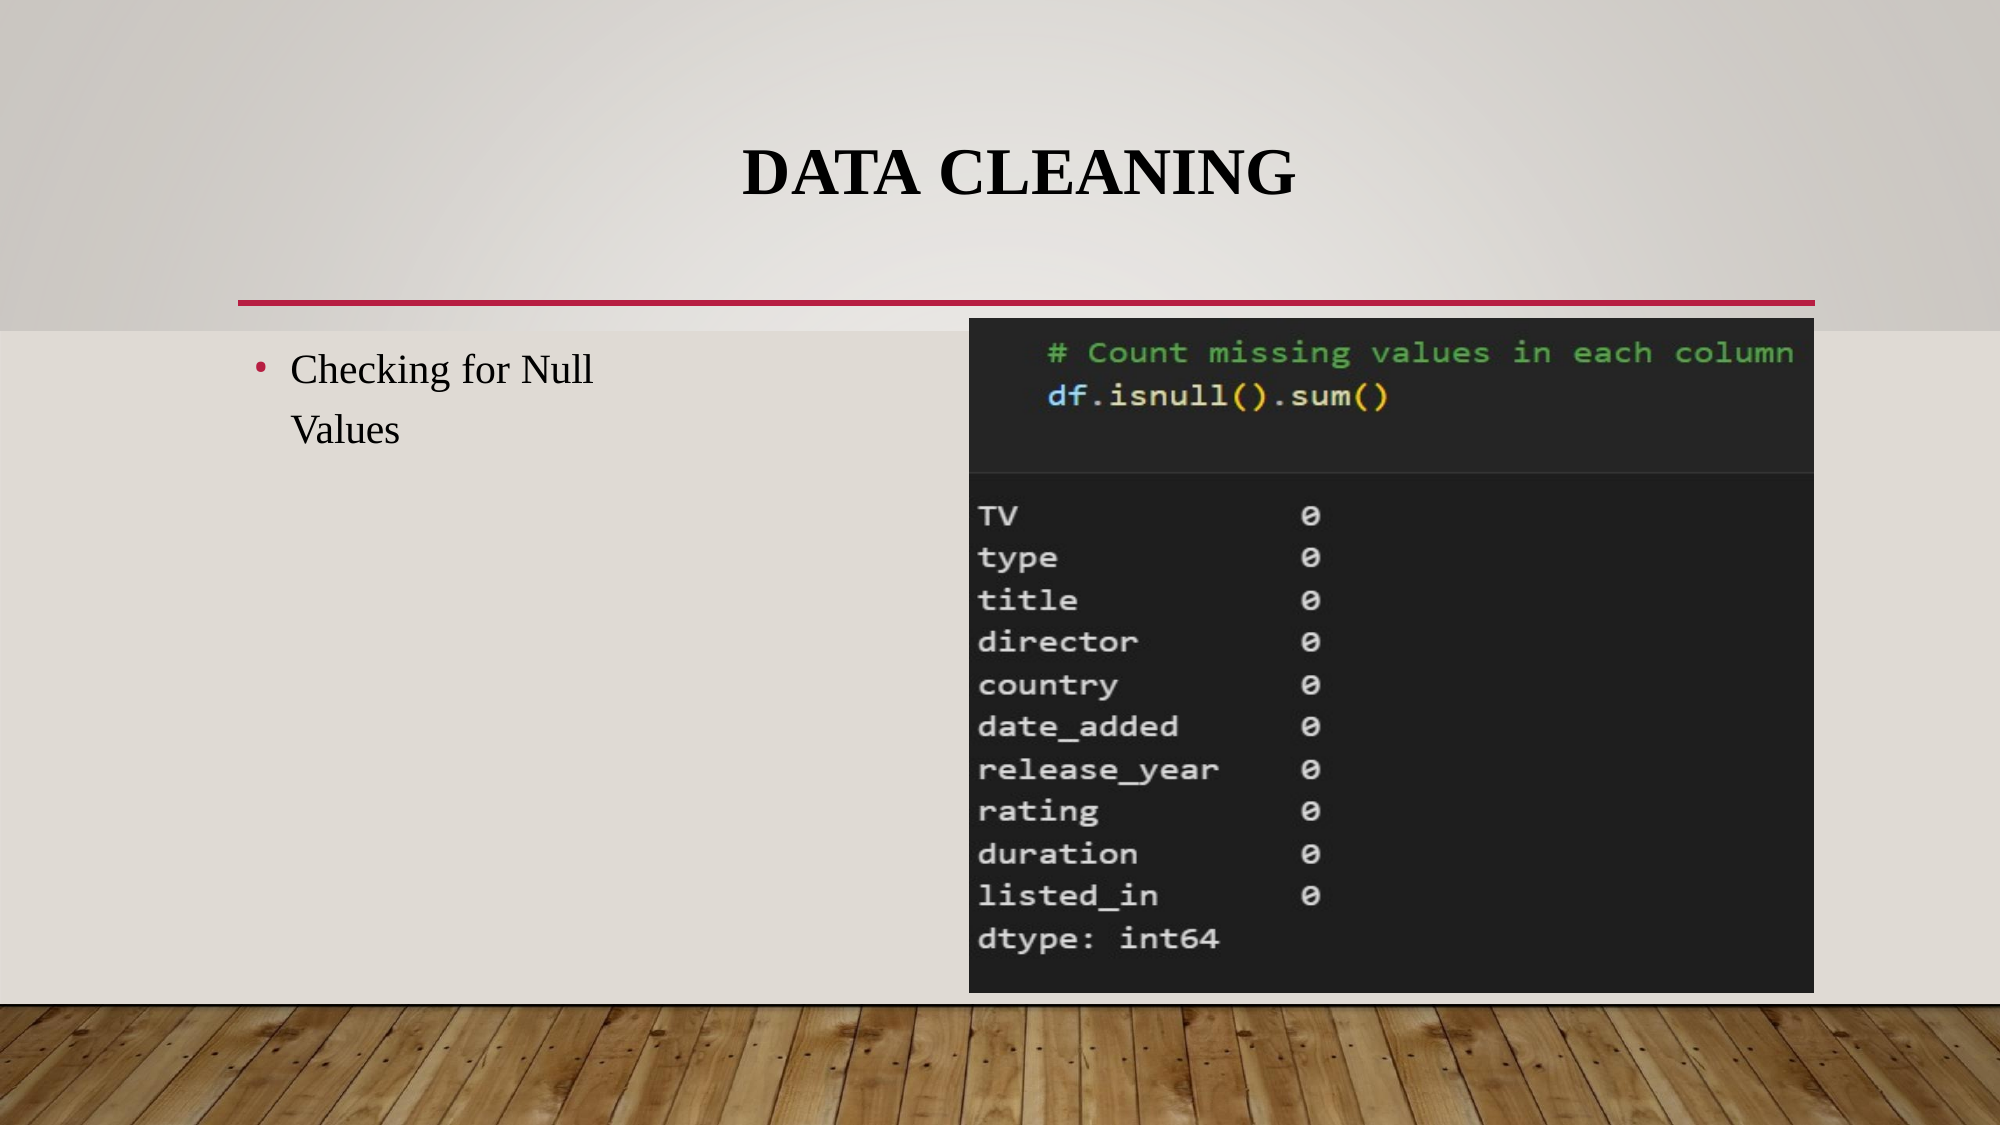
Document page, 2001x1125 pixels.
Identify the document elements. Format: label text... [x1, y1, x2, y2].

title DATA CLEANING [251, 125, 1988, 316]
text_box Checking for Null Values [250, 329, 596, 452]
picture [0, 1007, 2000, 1125]
picture [0, 0, 2000, 1004]
